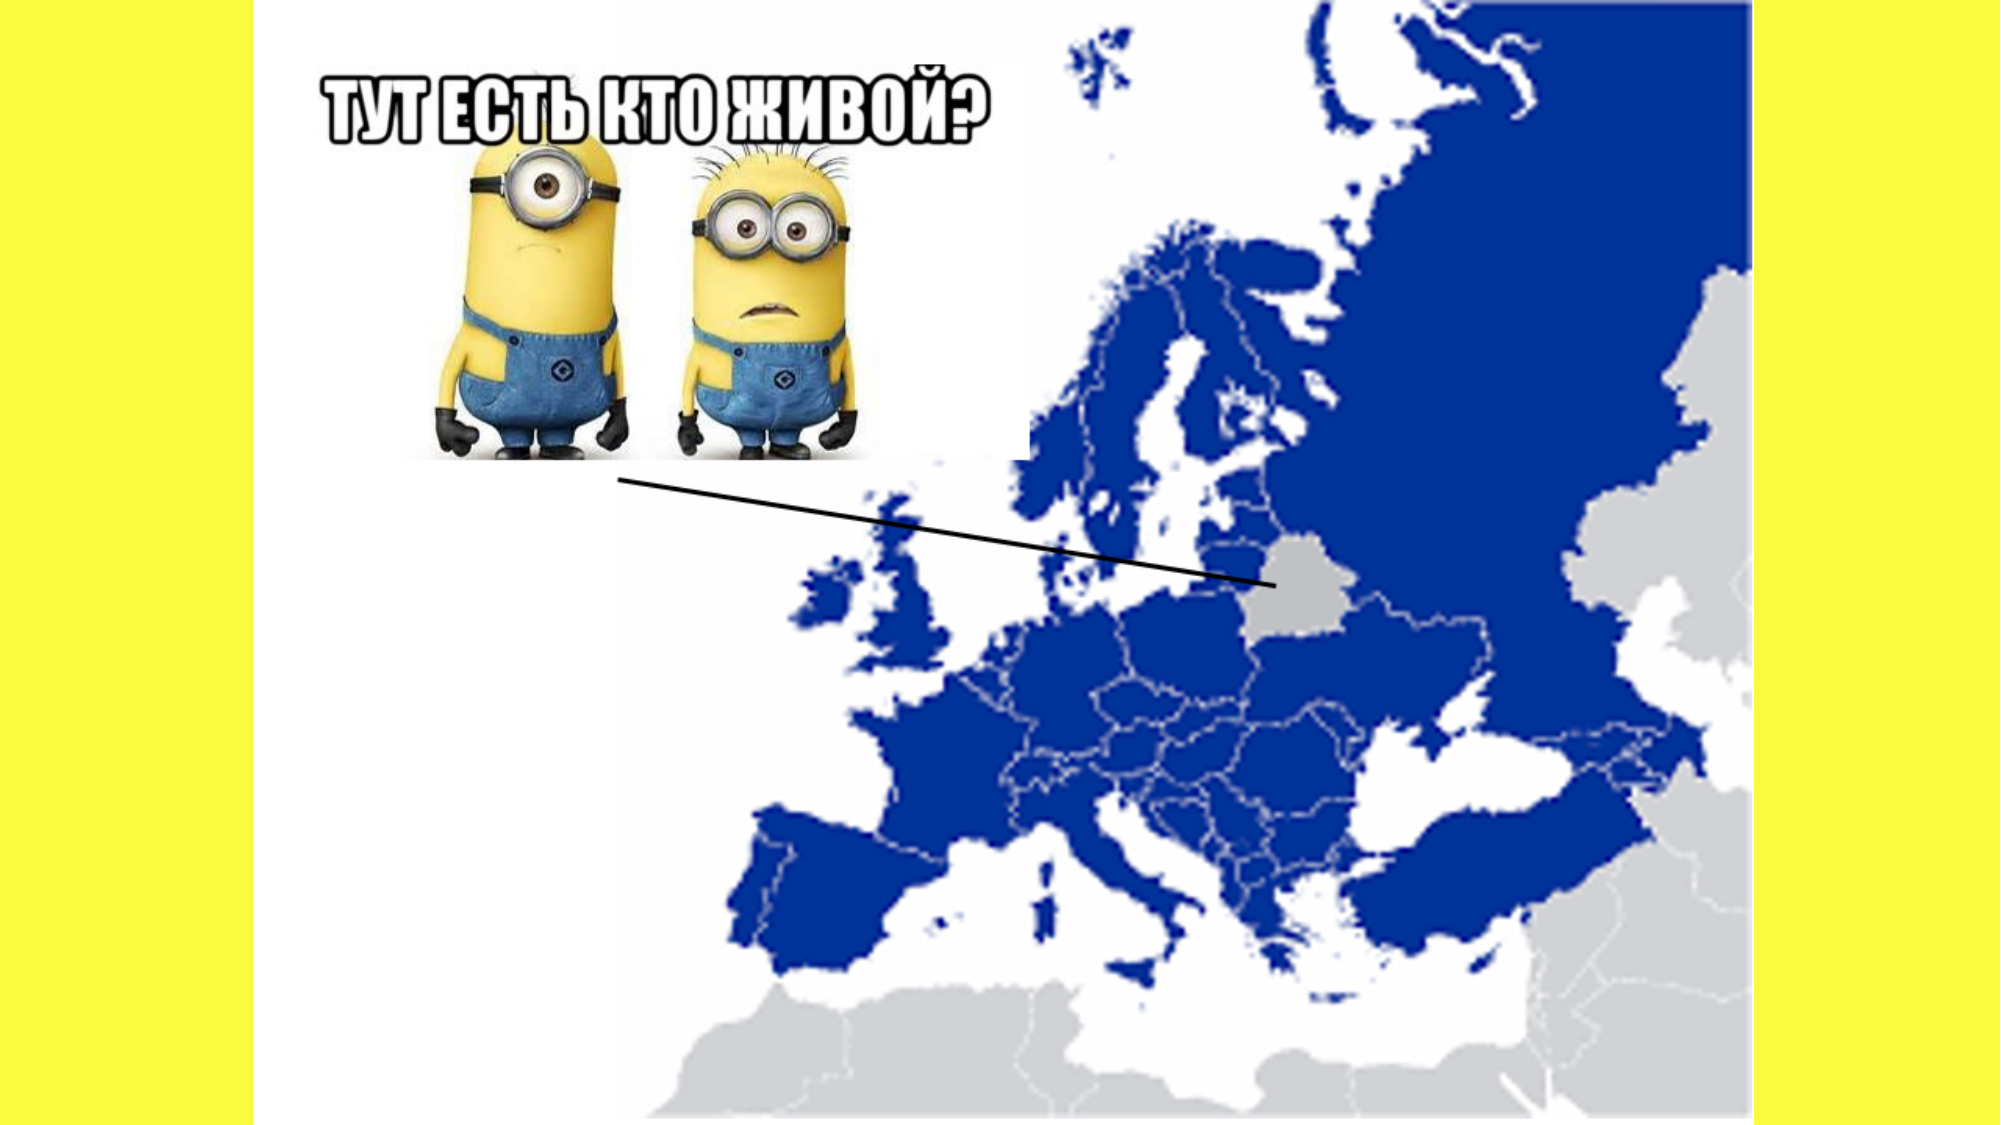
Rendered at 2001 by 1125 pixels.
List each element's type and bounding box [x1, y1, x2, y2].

list [253, 0, 1754, 1125]
